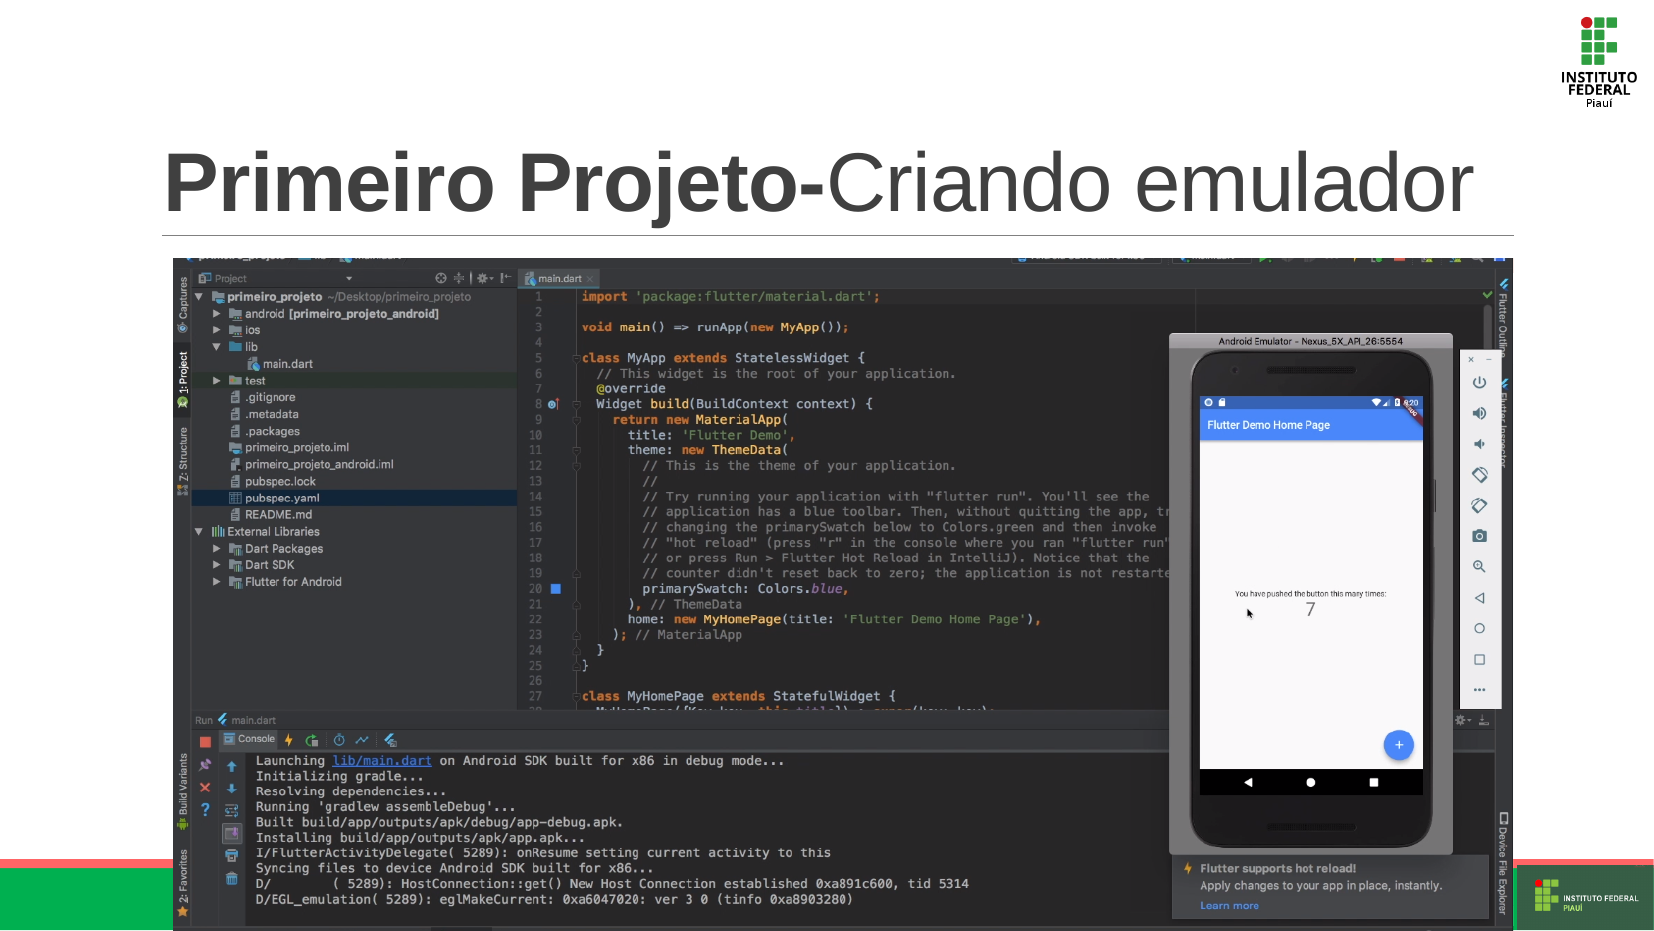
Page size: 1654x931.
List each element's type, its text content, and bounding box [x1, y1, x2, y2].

picture [1517, 865, 1654, 930]
title Primeiro Projeto-Criando emulador [148, 38, 1513, 236]
picture [1544, 15, 1654, 109]
picture [172, 257, 1514, 931]
